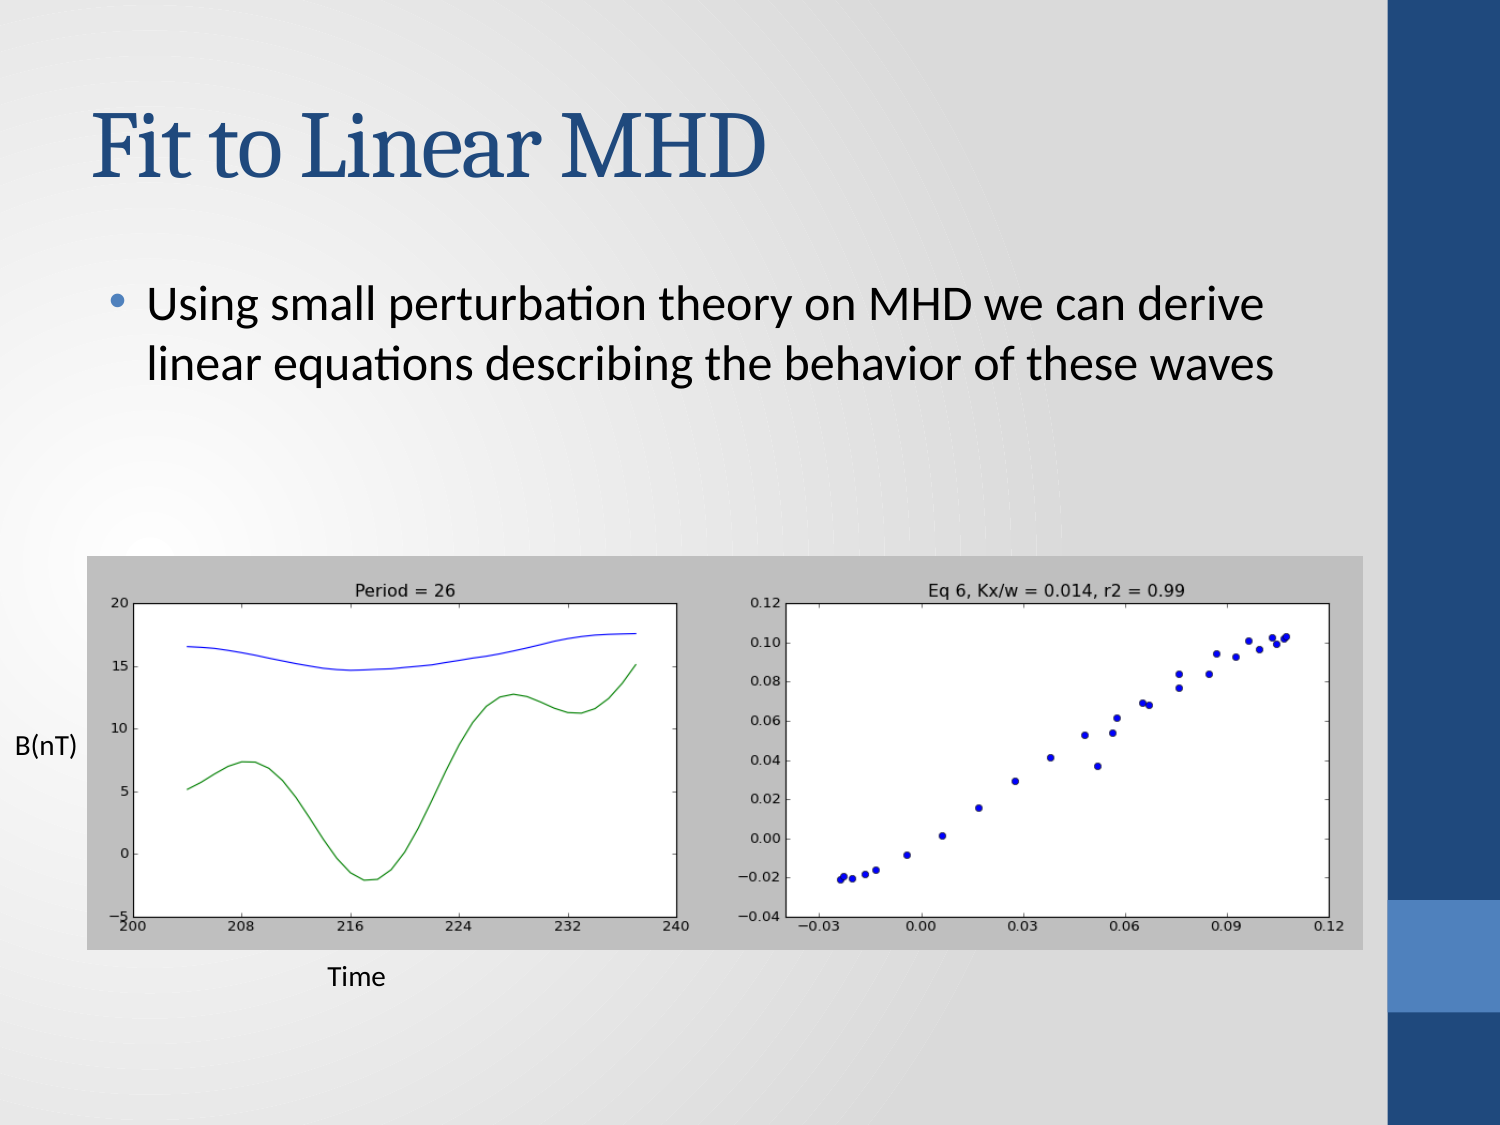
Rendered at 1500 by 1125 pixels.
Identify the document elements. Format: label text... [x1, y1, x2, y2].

title Fit to Linear MHD [75, 45, 1325, 233]
text_box Time [312, 957, 415, 1000]
picture [86, 555, 1363, 951]
text_box B(nT) [0, 718, 84, 769]
